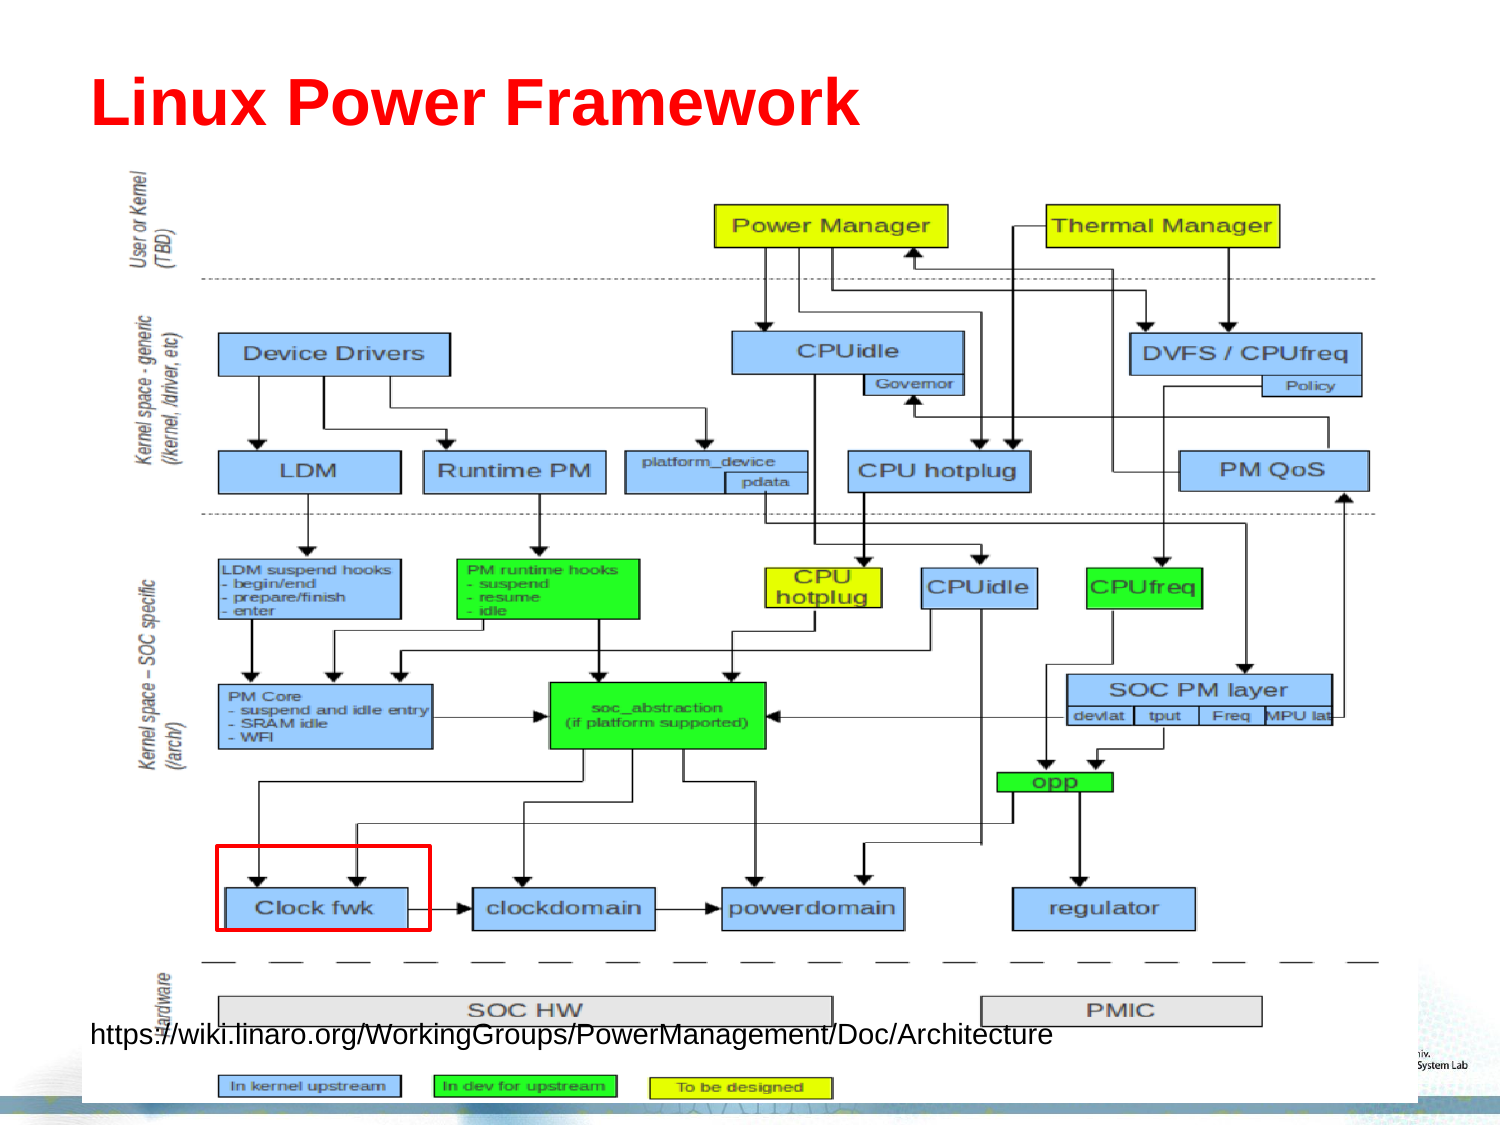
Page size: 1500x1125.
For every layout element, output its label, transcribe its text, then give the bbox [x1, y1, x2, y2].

text_box https://wiki.linaro.org/WorkingGroups/PowerManagement/Doc/Architecture [74, 885, 1425, 1125]
picture [0, 0, 1500, 1125]
title Linux Power Framework [75, 45, 1425, 153]
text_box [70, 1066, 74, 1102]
